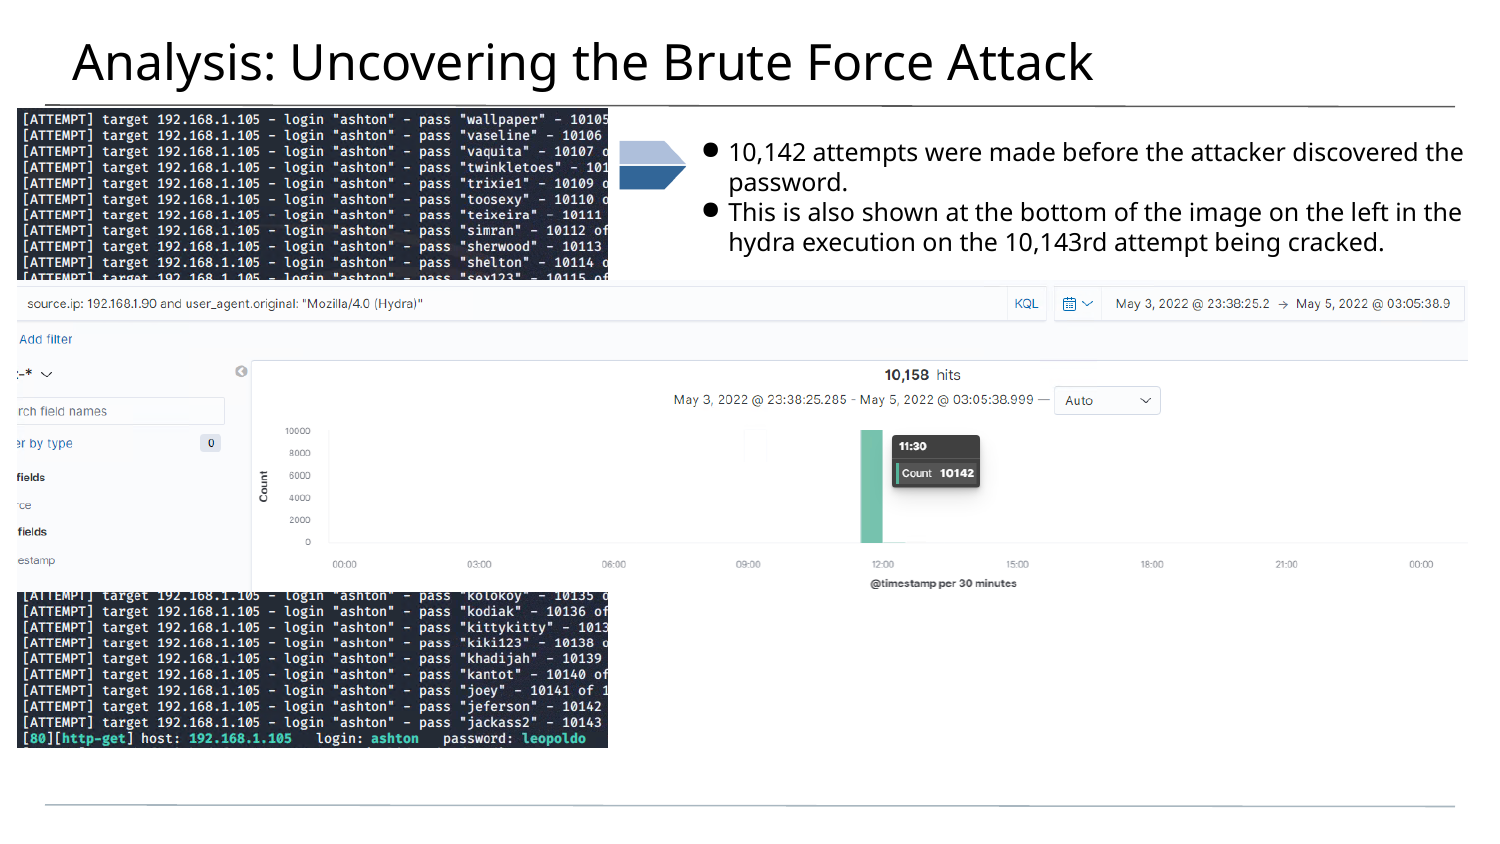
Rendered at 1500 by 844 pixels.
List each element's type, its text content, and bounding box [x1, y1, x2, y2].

picture [17, 107, 1468, 749]
title Analysis: Uncovering the Brute Force Attack [0, 0, 1500, 88]
subtitle 10,142 attempts were made before the attacker discovered the password. This is also shown at the bottom of the image on the left in the hydra execution on the 10,143rd attempt being cracked. [613, 121, 1500, 281]
picture [616, 136, 687, 192]
